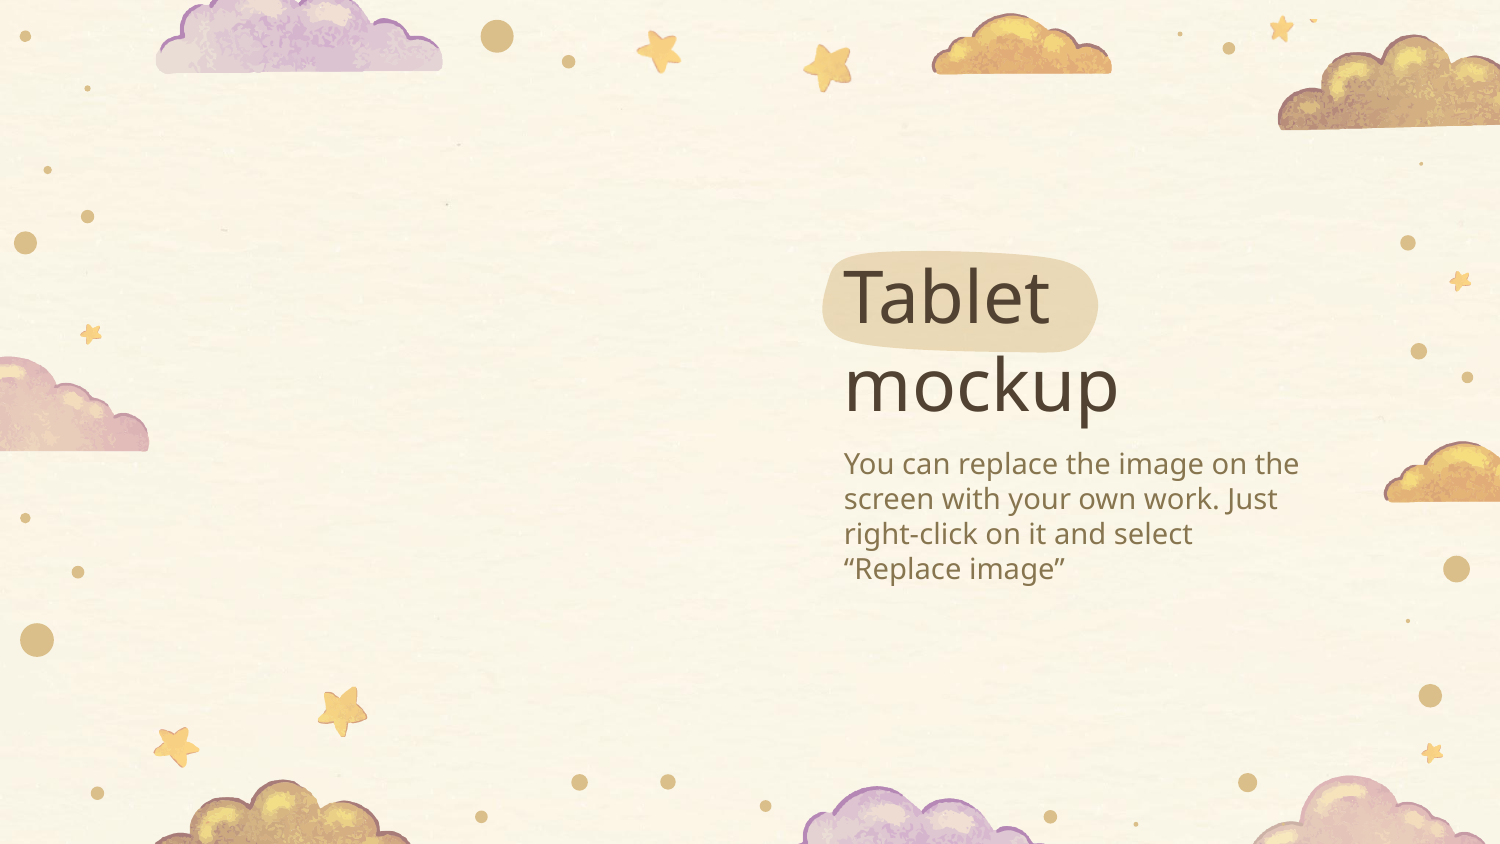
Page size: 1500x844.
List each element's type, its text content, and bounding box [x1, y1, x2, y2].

picture [0, 0, 1500, 844]
subtitle You can replace the image on the screen with your own work. Just right-click on it and select “Replace image” [829, 430, 1333, 608]
title Tablet mockup [828, 235, 1333, 431]
text_box [822, 280, 828, 329]
